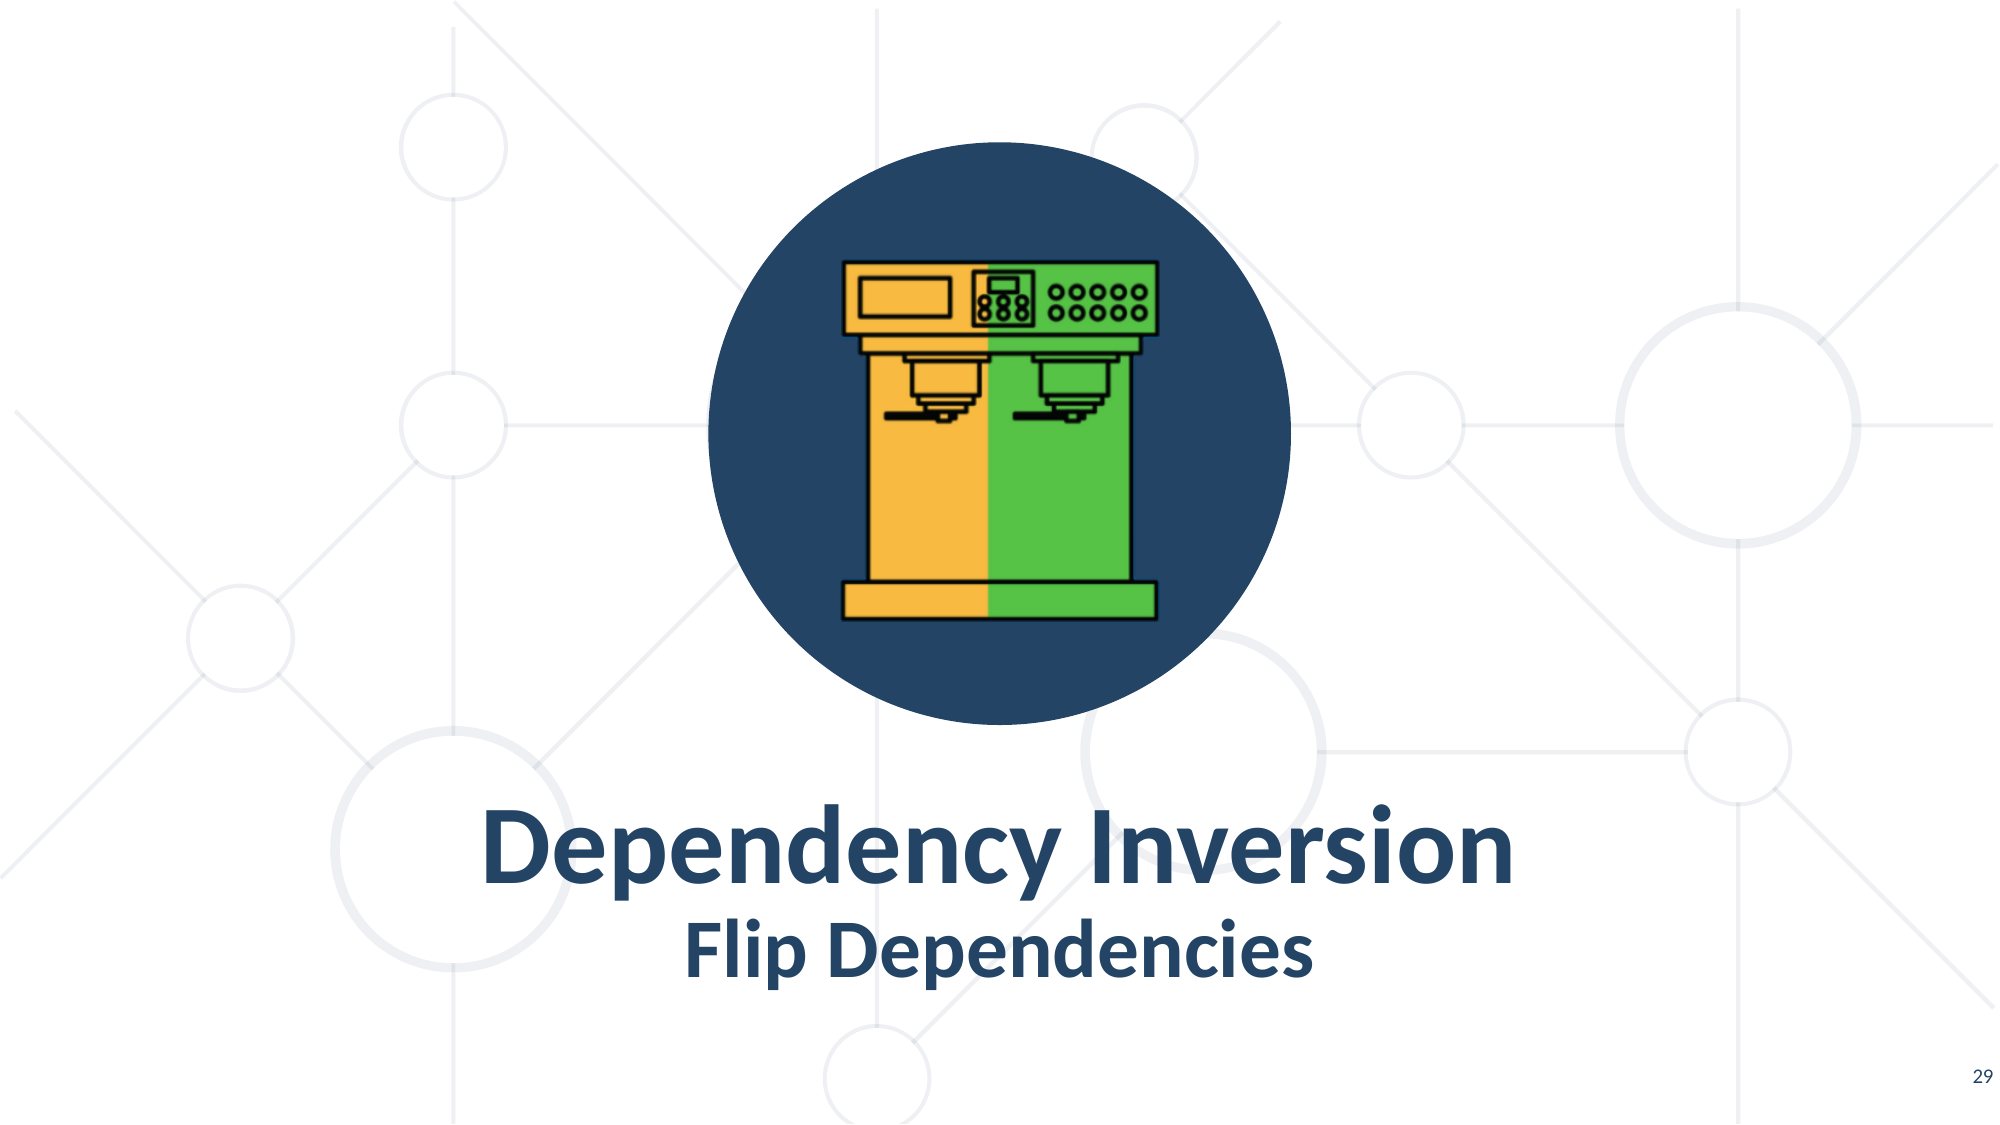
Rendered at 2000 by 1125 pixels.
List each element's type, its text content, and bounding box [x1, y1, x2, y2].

picture [838, 258, 1161, 623]
slide_number 29 [1929, 1049, 2000, 1100]
list Dependency Inversion [100, 771, 1899, 898]
list Flip Dependencies [100, 900, 1899, 983]
